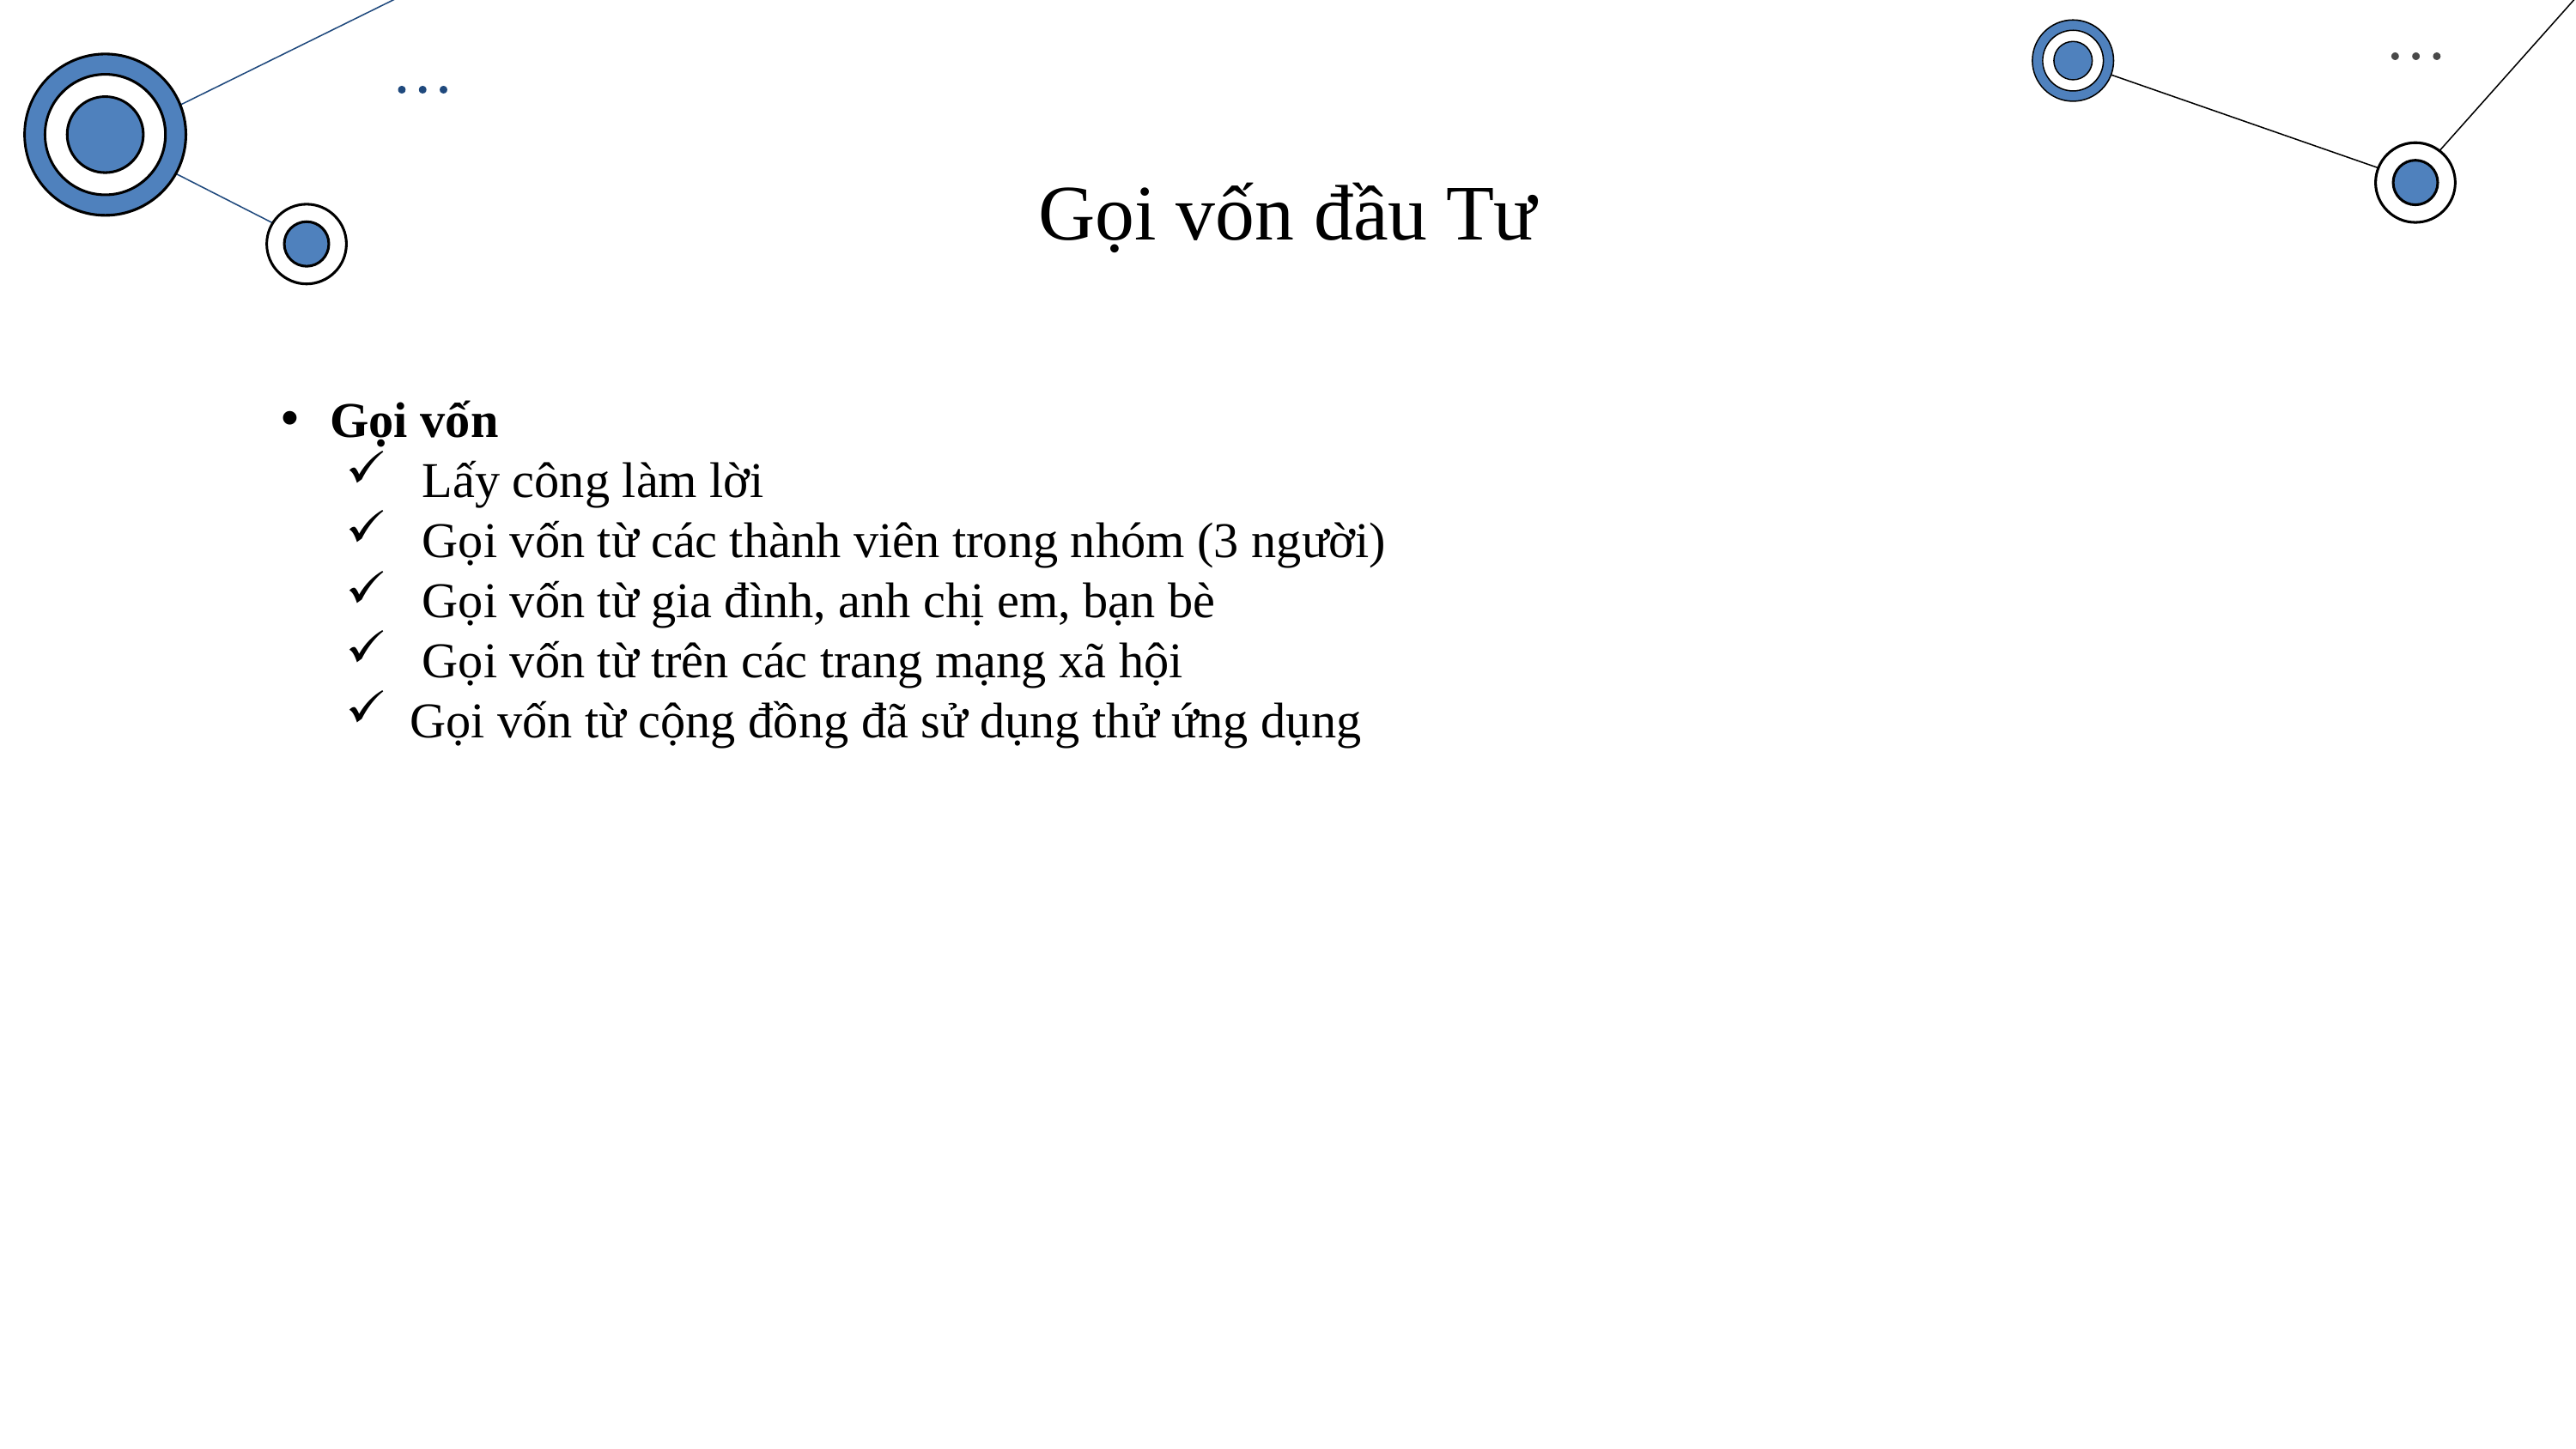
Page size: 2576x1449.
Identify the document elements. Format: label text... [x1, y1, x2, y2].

title Gọi vốn đầu Tư [204, 148, 2372, 310]
text_box Gọi vốn Lấy công làm lời Gọi vốn từ các thành viên trong nhóm (3 người) Gọi vốn từ gia đình, anh chị em, bạn bè Gọi vốn từ trên các trang mạng xã hội Gọi vốn từ cộng đồng đã sử dụng thử ứng dụng [268, 380, 2297, 1126]
